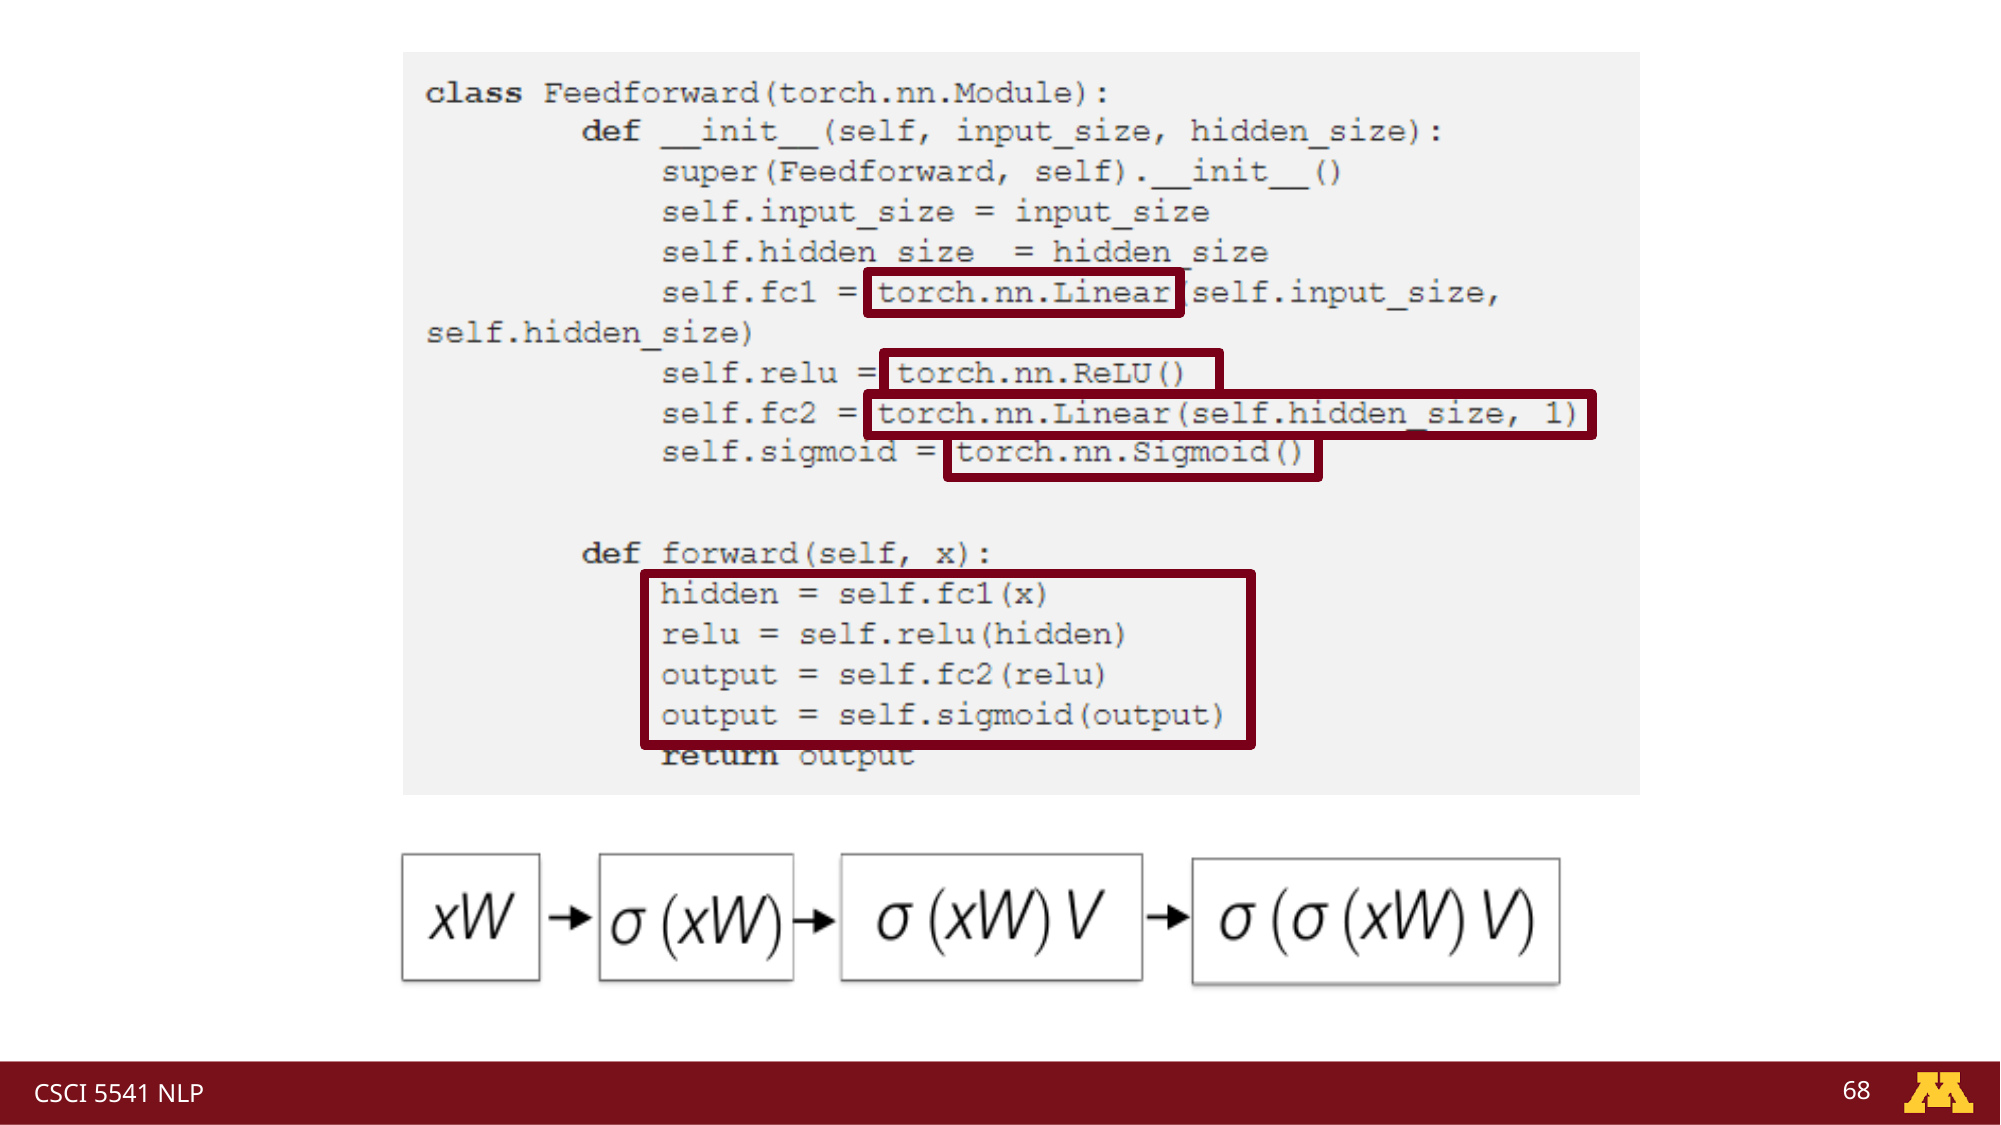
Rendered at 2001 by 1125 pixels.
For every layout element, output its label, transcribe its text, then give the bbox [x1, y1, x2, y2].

slide_number 68 [1751, 1061, 1886, 1122]
picture [0, 1061, 2000, 1125]
picture [403, 52, 1640, 796]
picture [378, 839, 1664, 1014]
